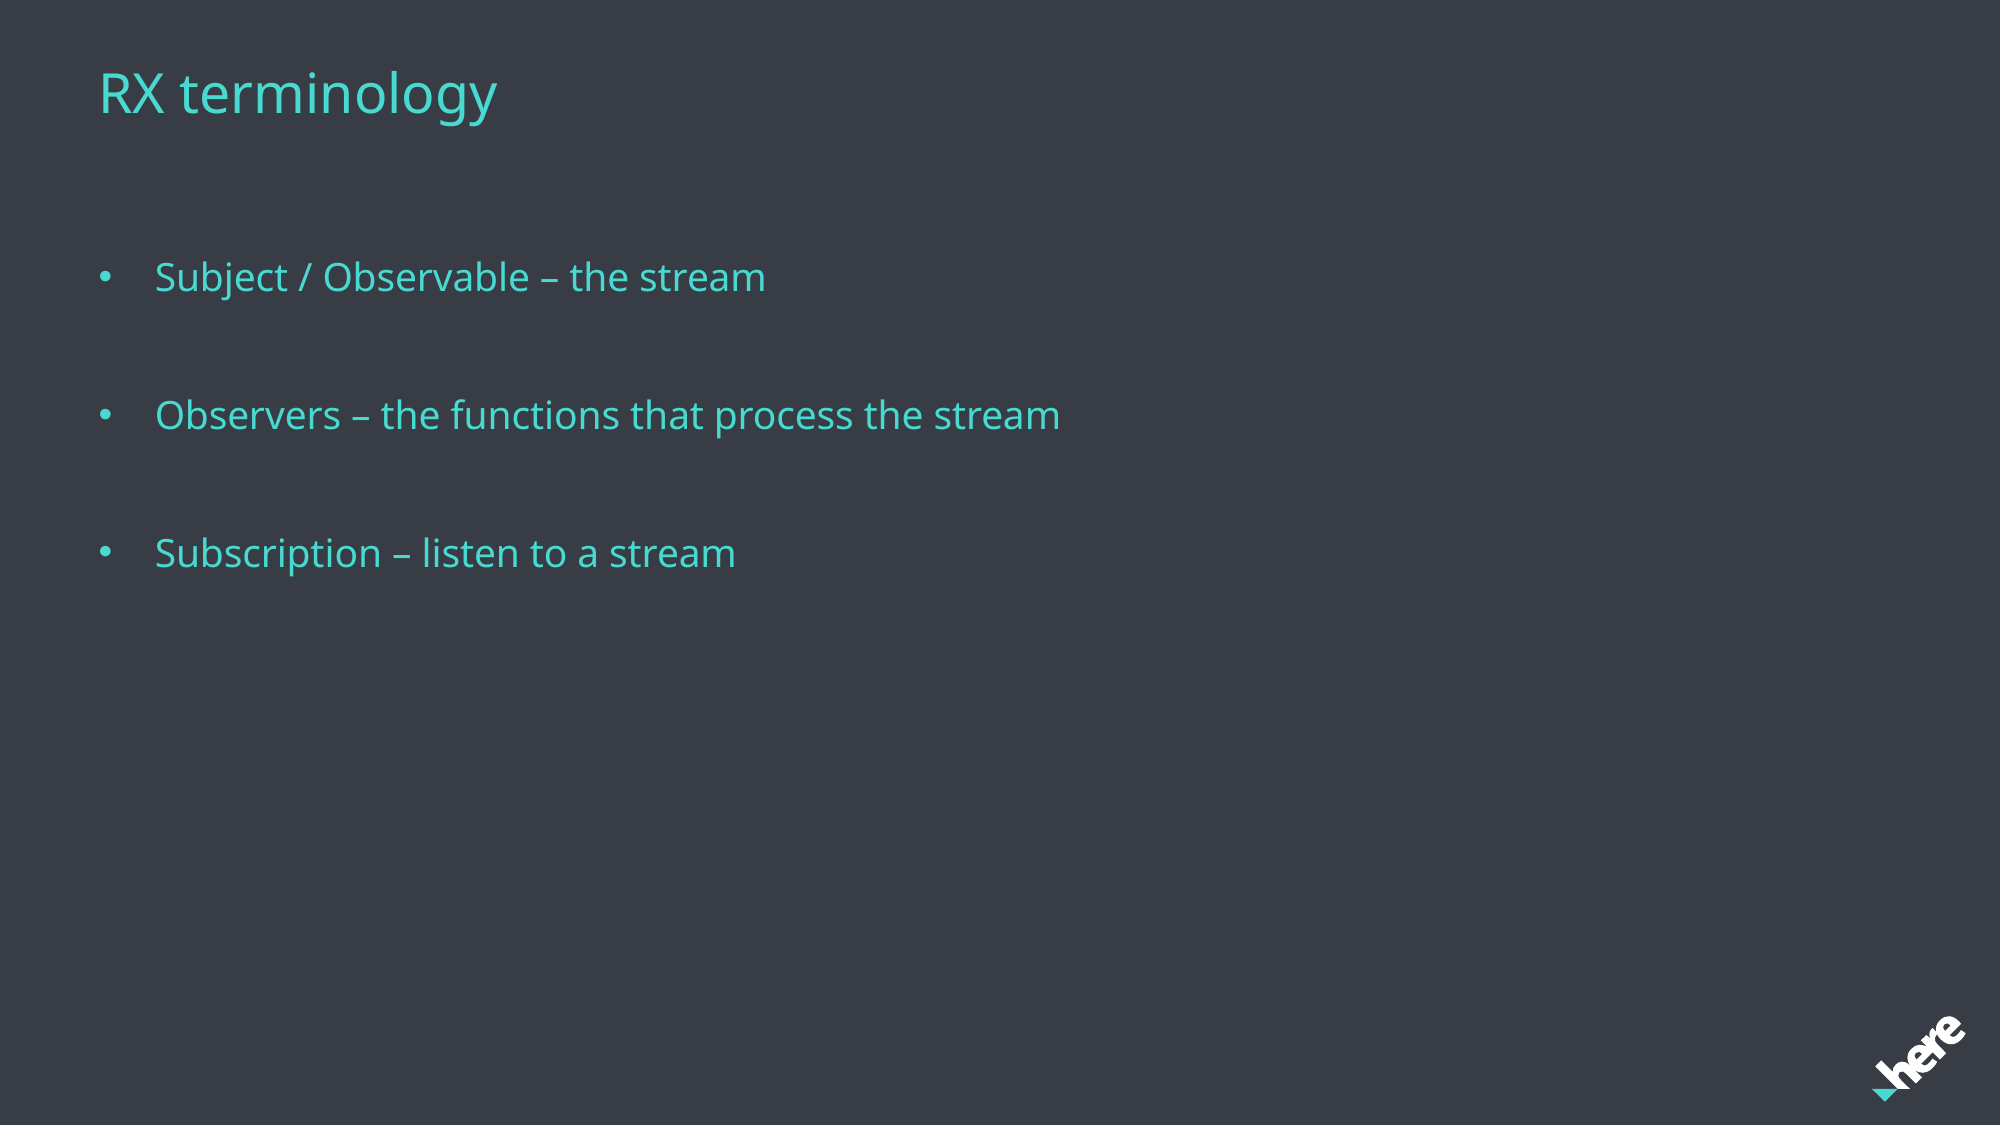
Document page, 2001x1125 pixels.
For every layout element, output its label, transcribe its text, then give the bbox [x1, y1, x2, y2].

title RX terminology [98, 65, 1897, 177]
list Subject / Observable – the stream Observers – the functions that process the stream Subscription – listen to a stream [98, 253, 1897, 987]
